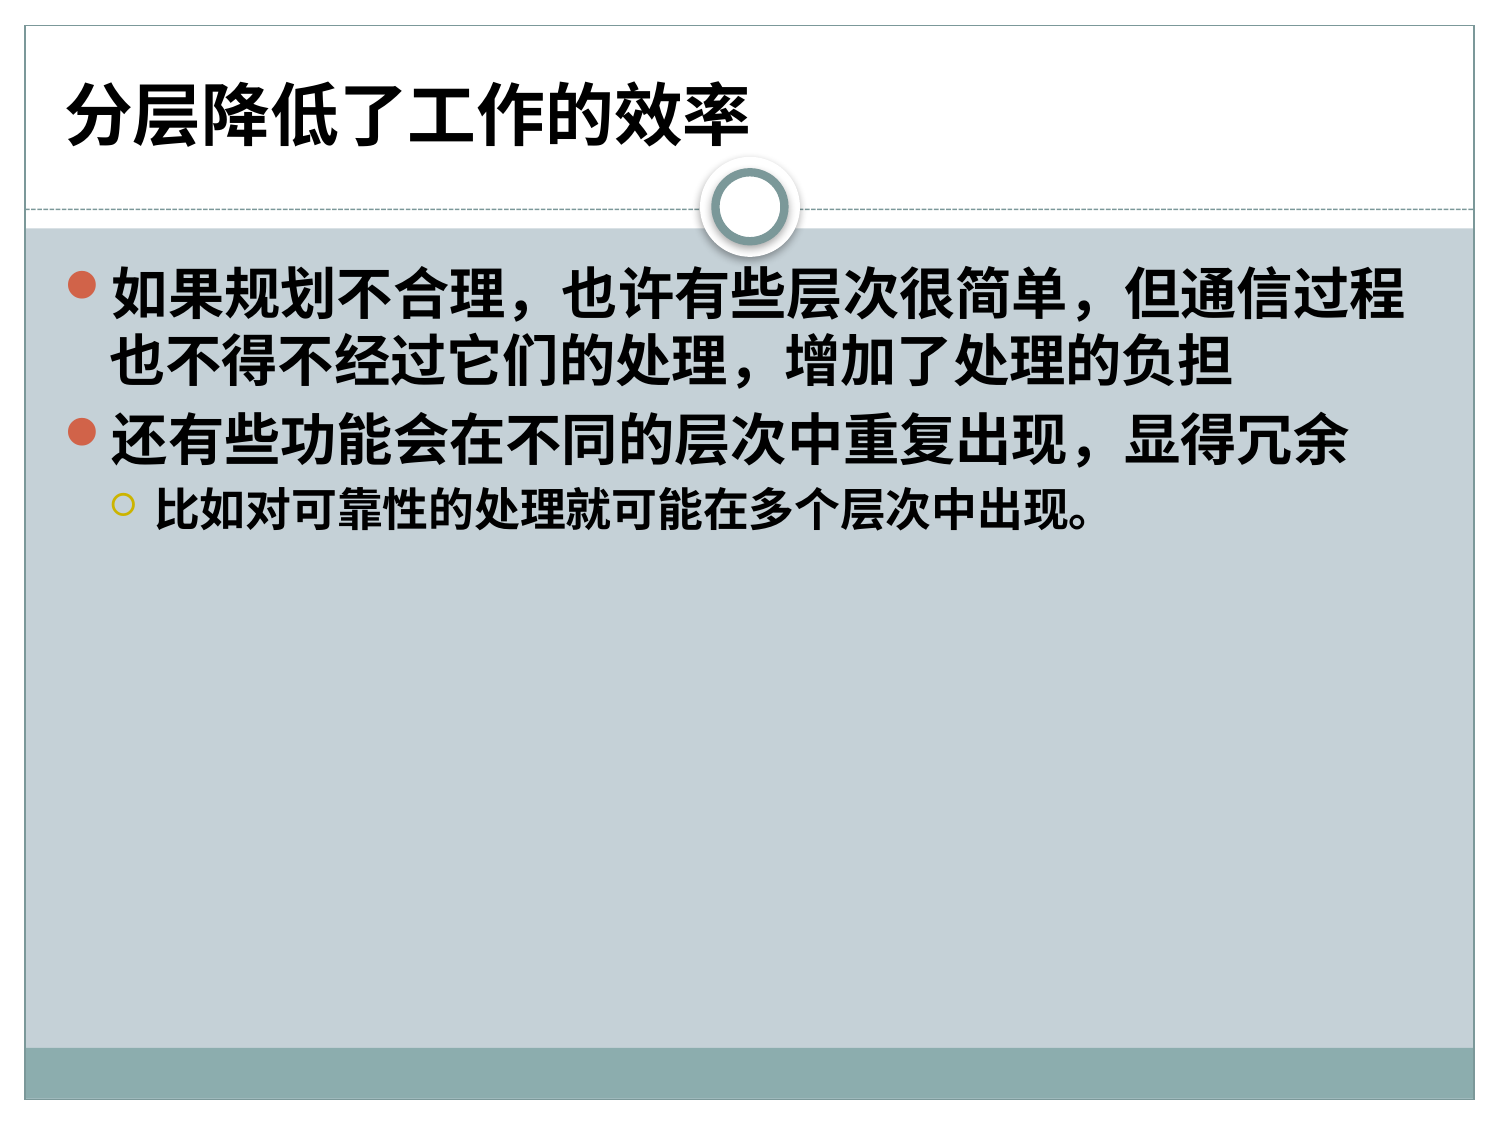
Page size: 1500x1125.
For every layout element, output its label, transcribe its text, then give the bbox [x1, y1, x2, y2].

title 分层降低了工作的效率 [49, 37, 1450, 162]
list 如果规划不合理，也许有些层次很简单，但通信过程也不得不经过它们的处理，增加了处理的负担 还有些功能会在不同的层次中重复出现，显得冗余 比如对可靠性的处理就可能在多个层次中出现。 [49, 250, 1445, 1001]
